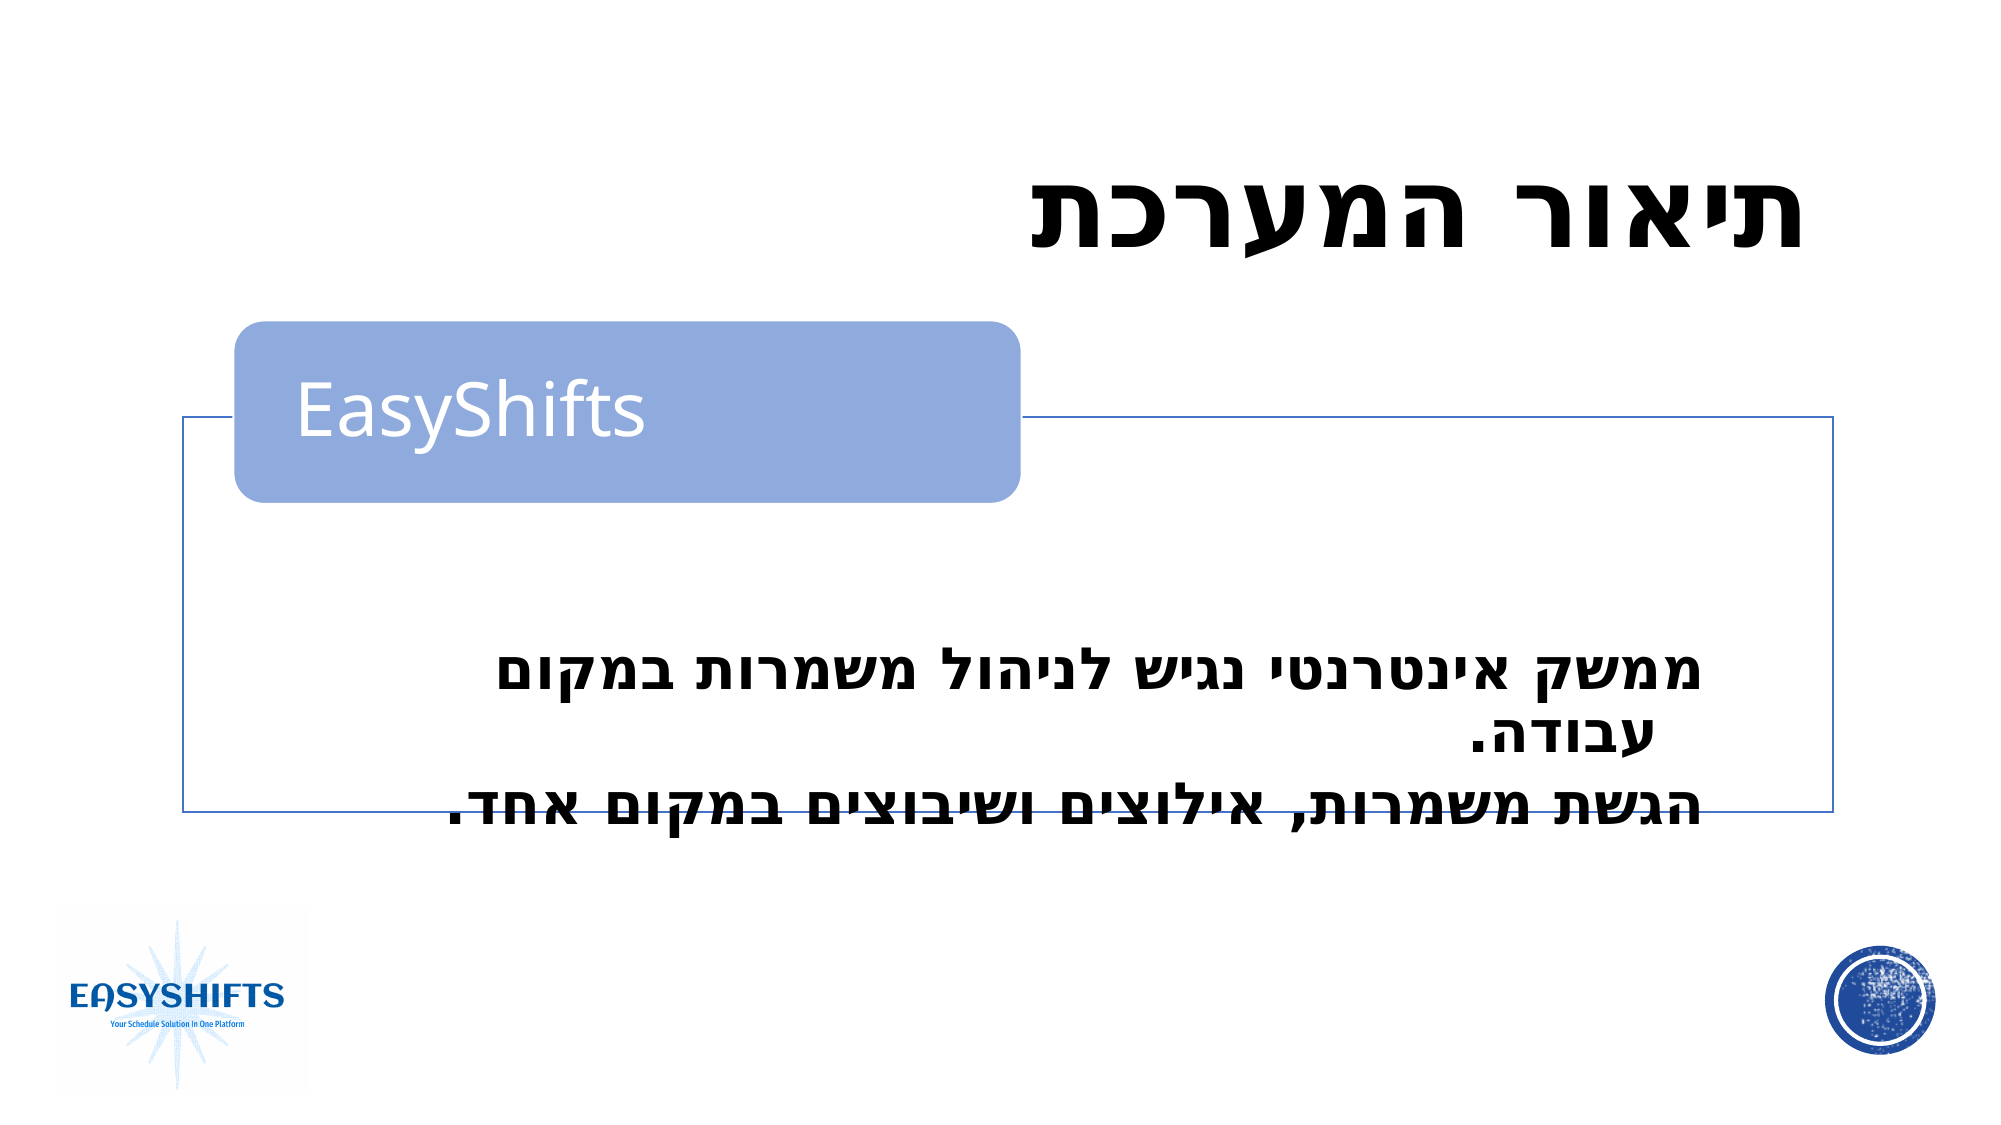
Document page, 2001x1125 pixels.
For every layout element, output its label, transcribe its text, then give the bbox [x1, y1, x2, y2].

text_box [1824, 945, 1936, 1055]
picture [56, 906, 309, 1094]
text_box תיאור המערכת [175, 79, 1826, 344]
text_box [183, 312, 1834, 977]
